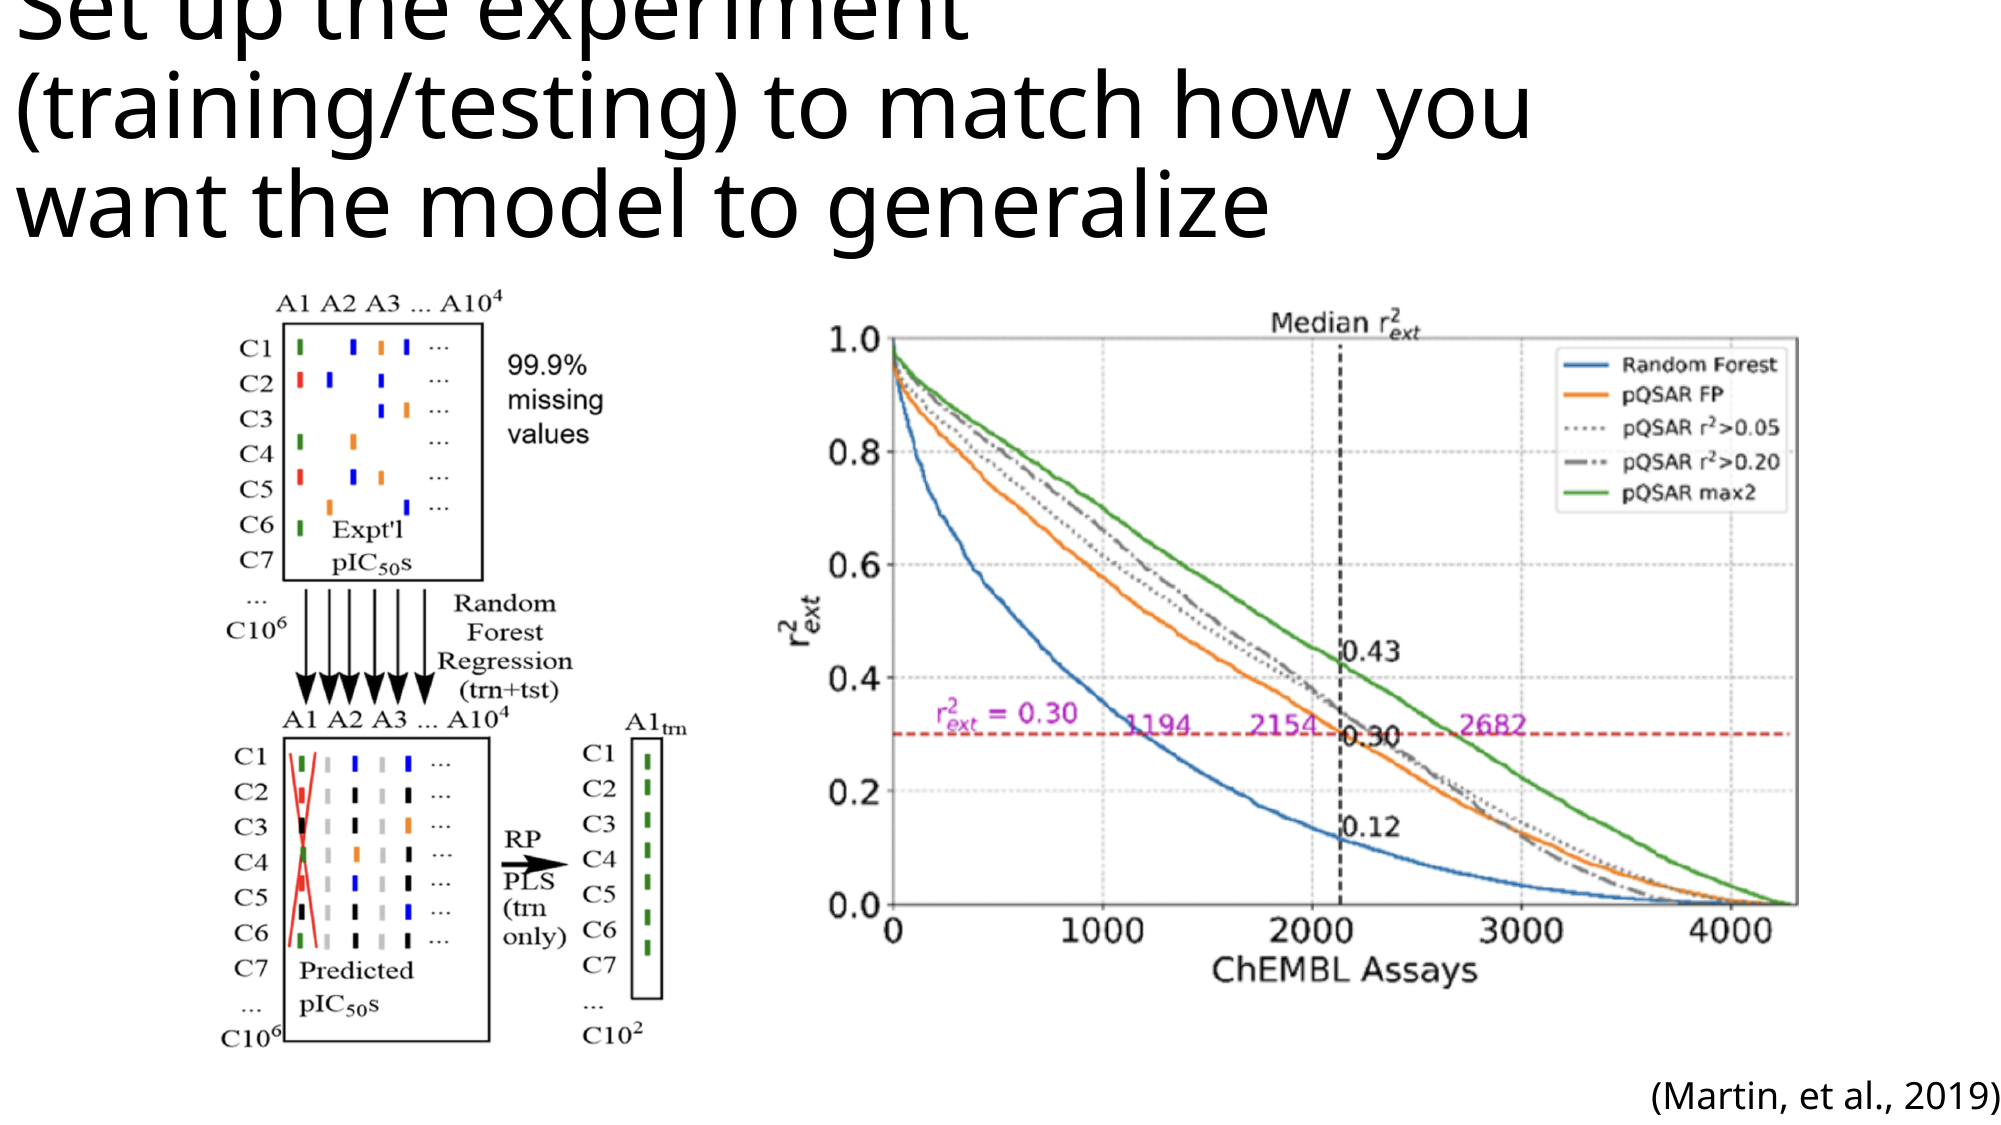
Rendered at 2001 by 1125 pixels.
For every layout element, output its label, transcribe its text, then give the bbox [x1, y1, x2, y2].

text_box (Martin, et al., 2019) [1636, 1064, 2000, 1125]
picture [173, 274, 724, 1074]
title Set up the experiment (training/testing) to match how you want the model to generalize [0, 0, 1725, 218]
picture [766, 300, 1827, 1013]
